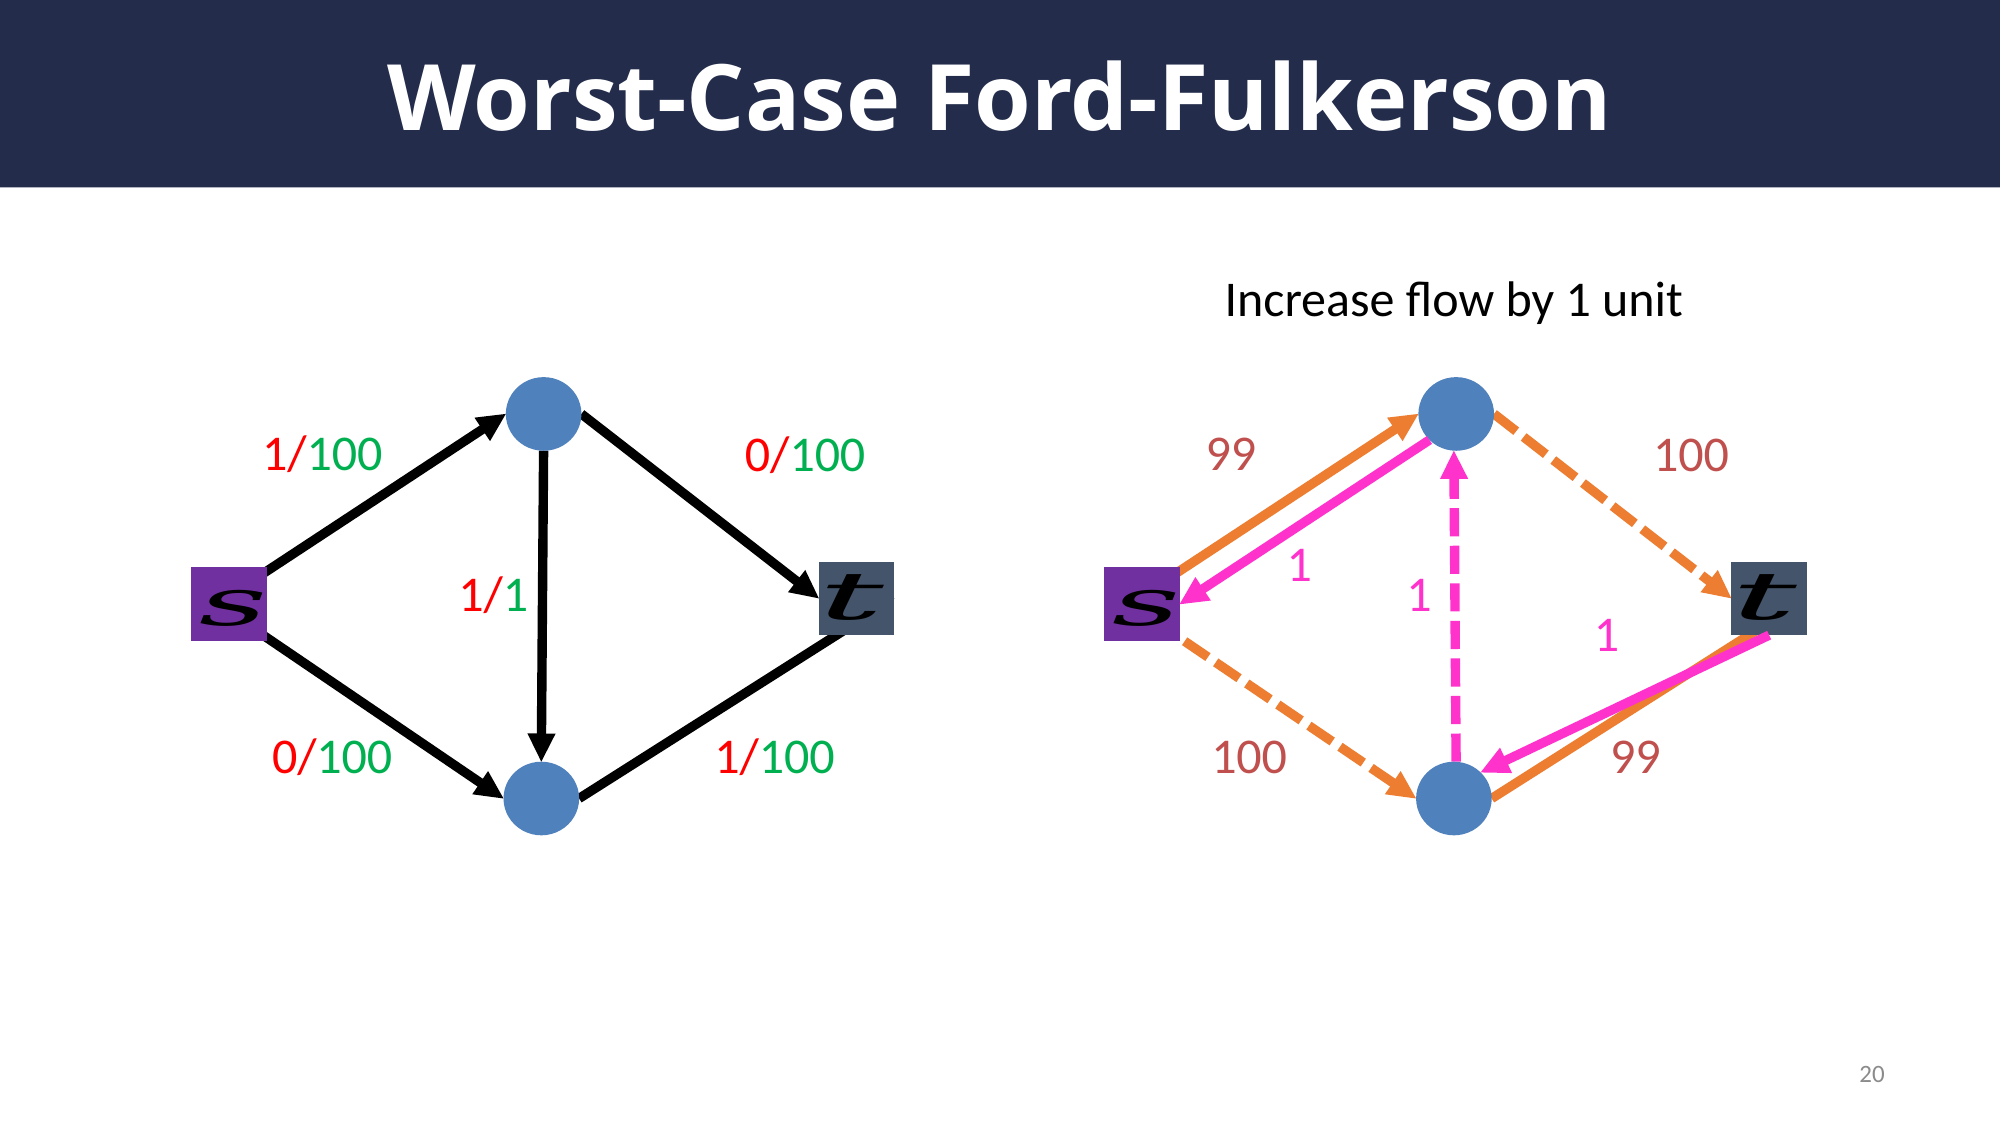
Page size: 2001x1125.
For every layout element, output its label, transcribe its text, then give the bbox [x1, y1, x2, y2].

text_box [1480, 598, 1732, 773]
text_box [1416, 375, 1497, 453]
text_box [1414, 760, 1493, 838]
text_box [1493, 413, 1743, 573]
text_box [1491, 624, 1743, 799]
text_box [1453, 450, 1457, 762]
text_box Increase flow by 1 unit [1209, 258, 1698, 334]
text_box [1168, 630, 1417, 799]
text_box 1 [1391, 553, 1447, 629]
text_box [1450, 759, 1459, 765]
title Worst-Case Ford-Fulkerson [99, 24, 1900, 163]
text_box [191, 376, 895, 836]
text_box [1179, 439, 1430, 605]
slide_number 20 [1433, 1042, 1900, 1103]
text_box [1168, 413, 1419, 579]
